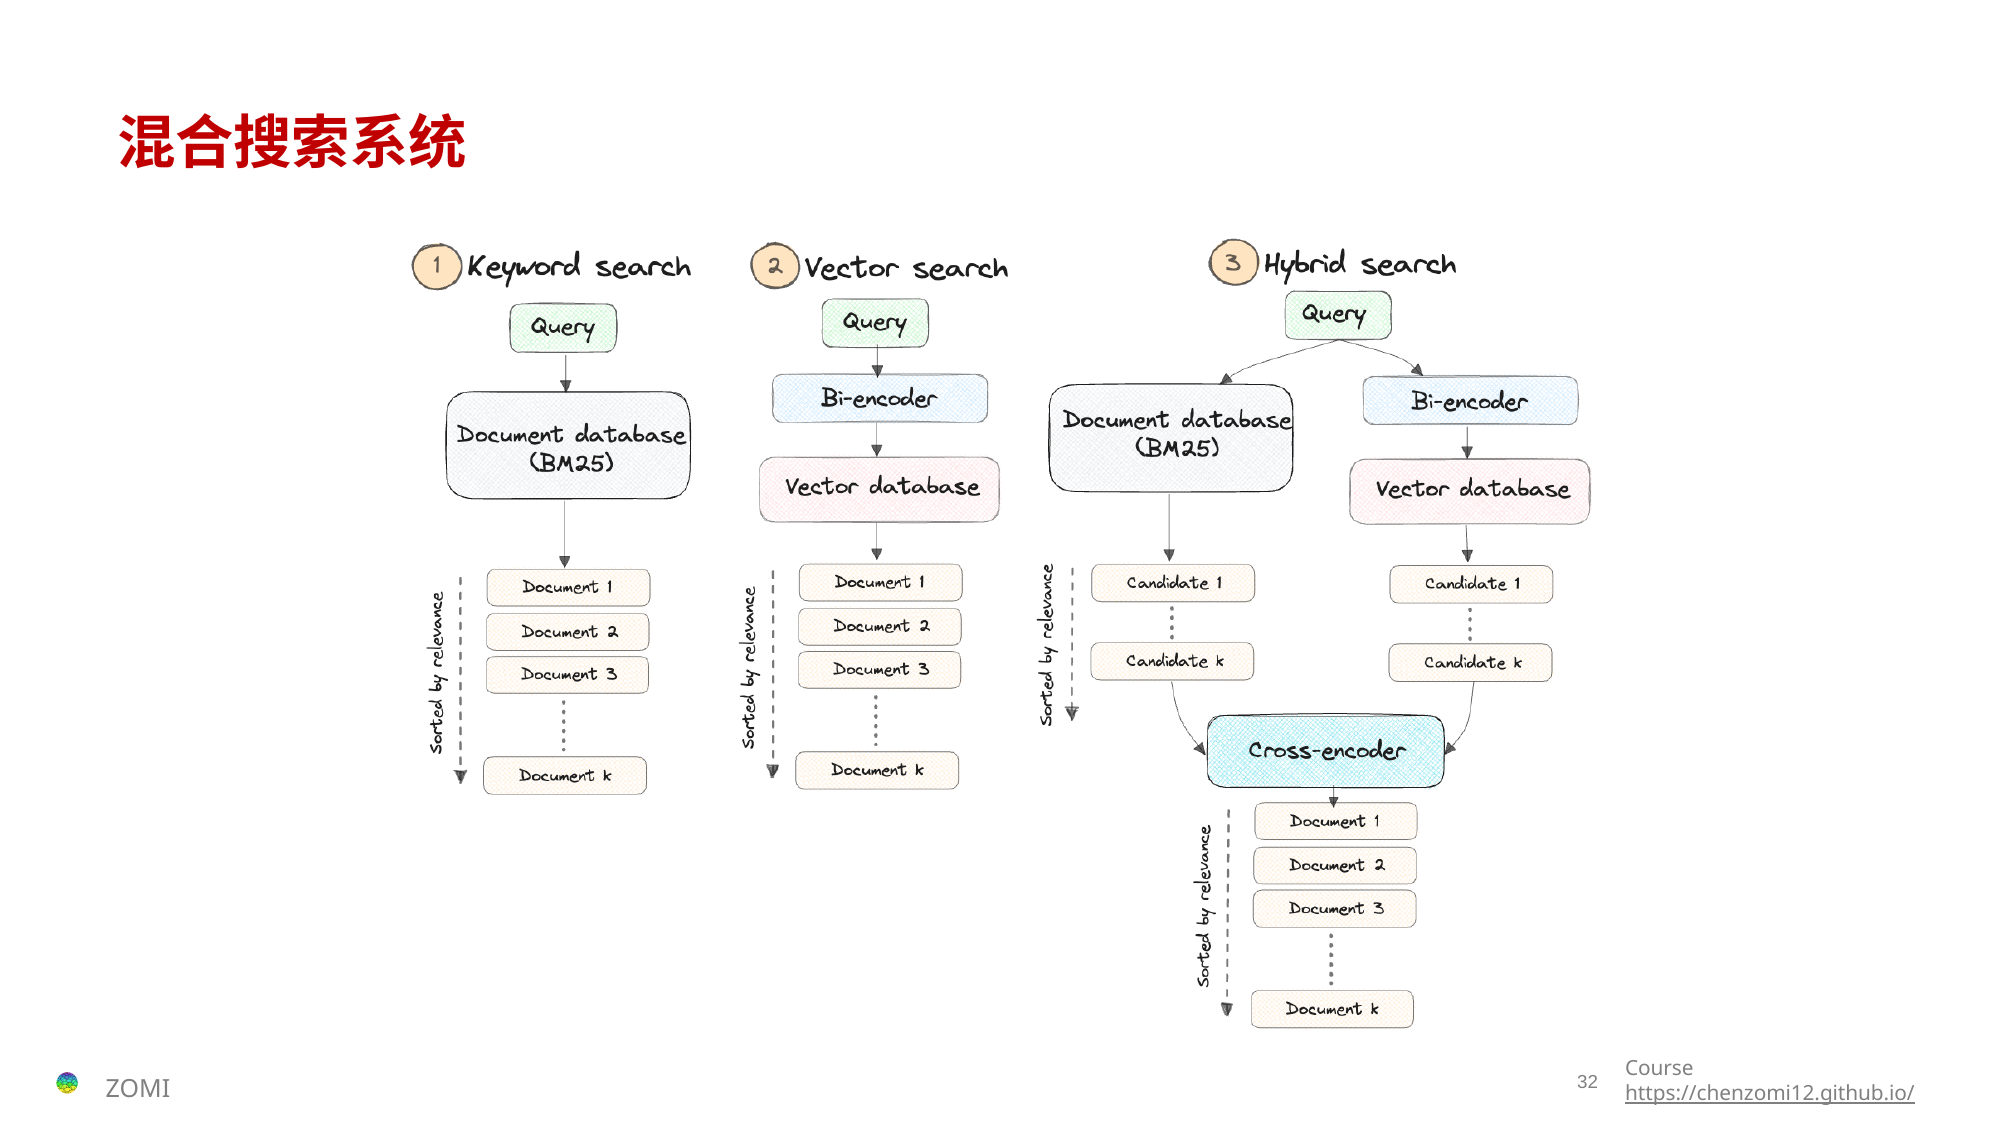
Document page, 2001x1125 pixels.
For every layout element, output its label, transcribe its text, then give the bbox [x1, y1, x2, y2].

picture [403, 231, 1597, 1035]
picture [57, 1073, 77, 1093]
title 混合搜索系统 [102, 91, 1901, 189]
